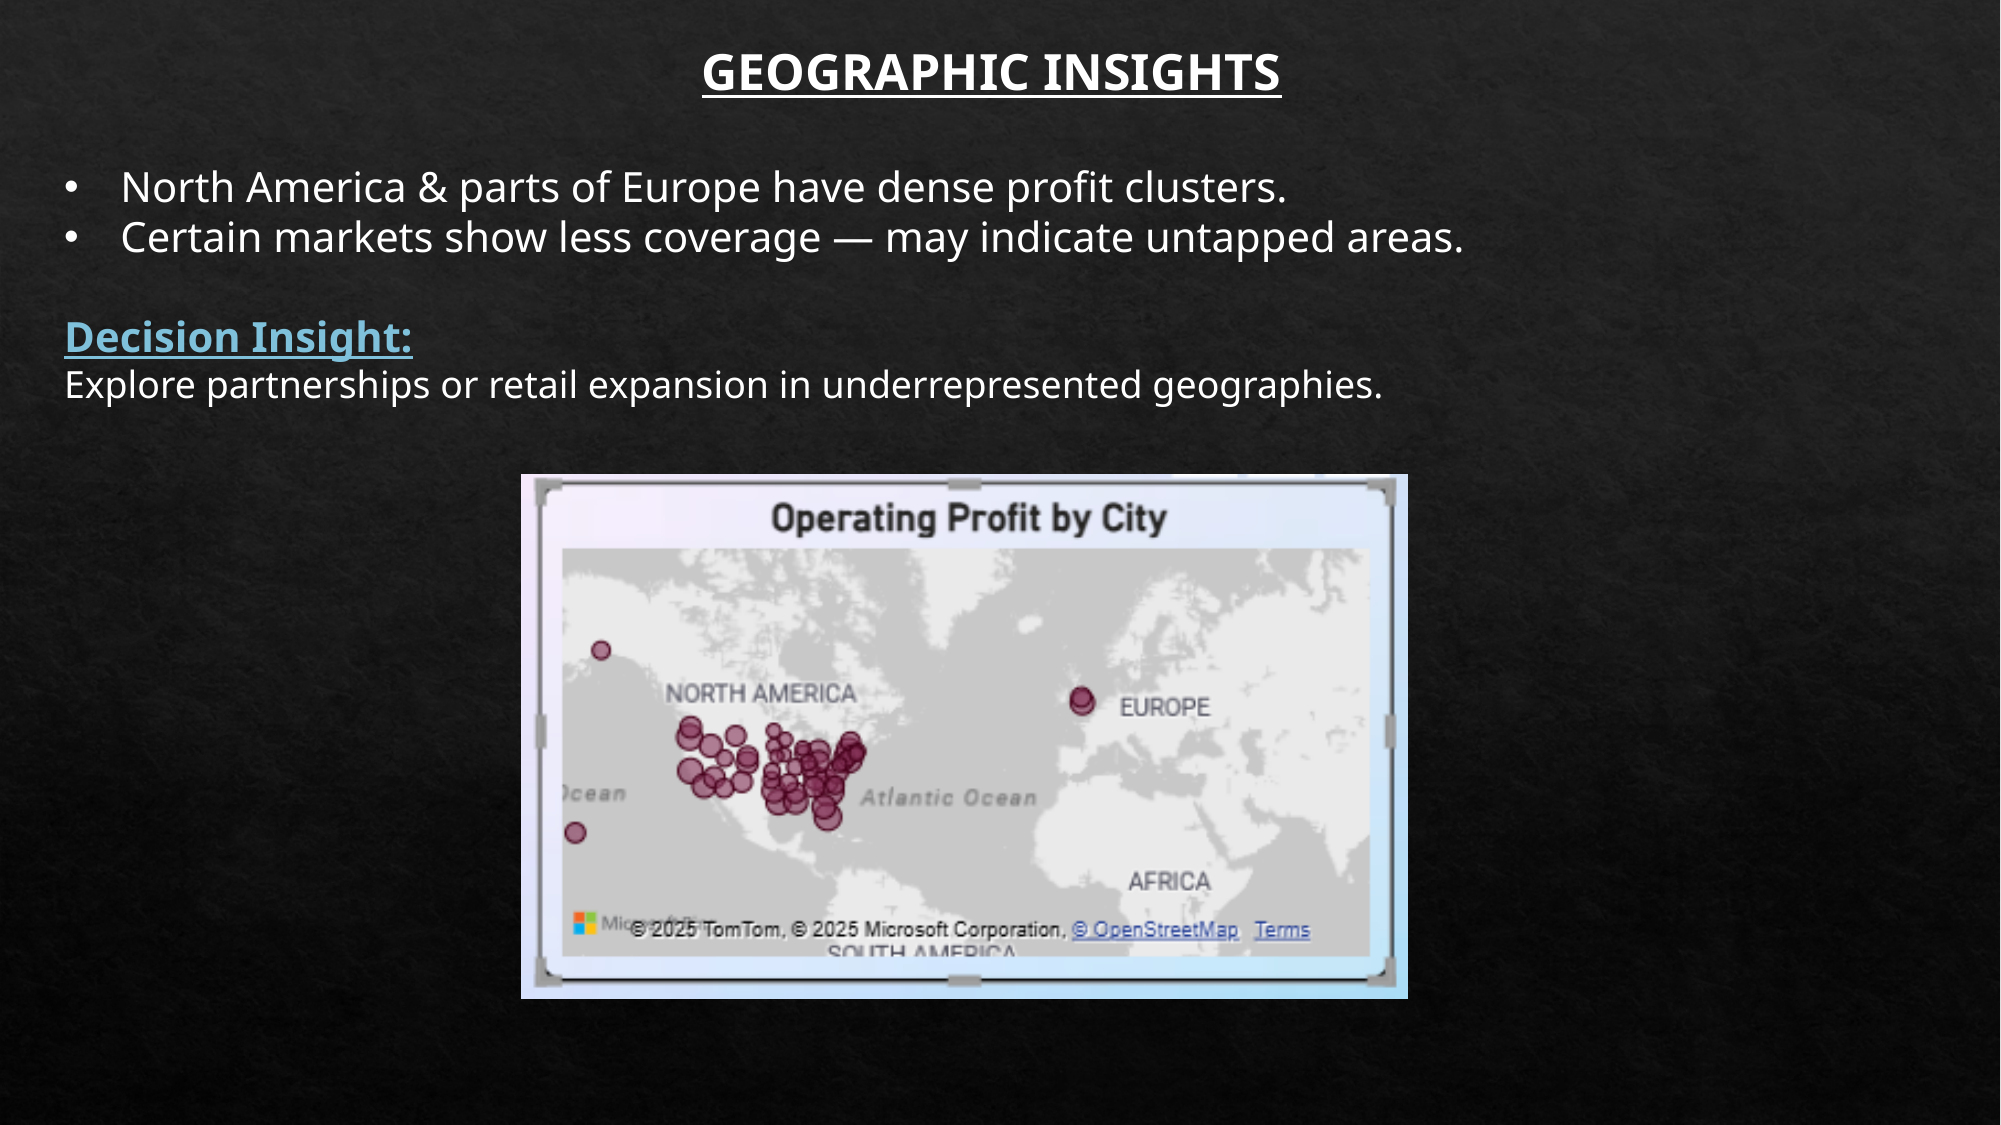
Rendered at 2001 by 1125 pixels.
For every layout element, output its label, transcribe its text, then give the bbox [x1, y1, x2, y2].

picture [521, 474, 1408, 1000]
text_box GEOGRAPHIC INSIGHTS North America & parts of Europe have dense profit clusters. Certain markets show less coverage — may indicate untapped areas. Decision Insight: Explore partnerships or retail expansion in underrepresented geographies. [49, 33, 1934, 414]
